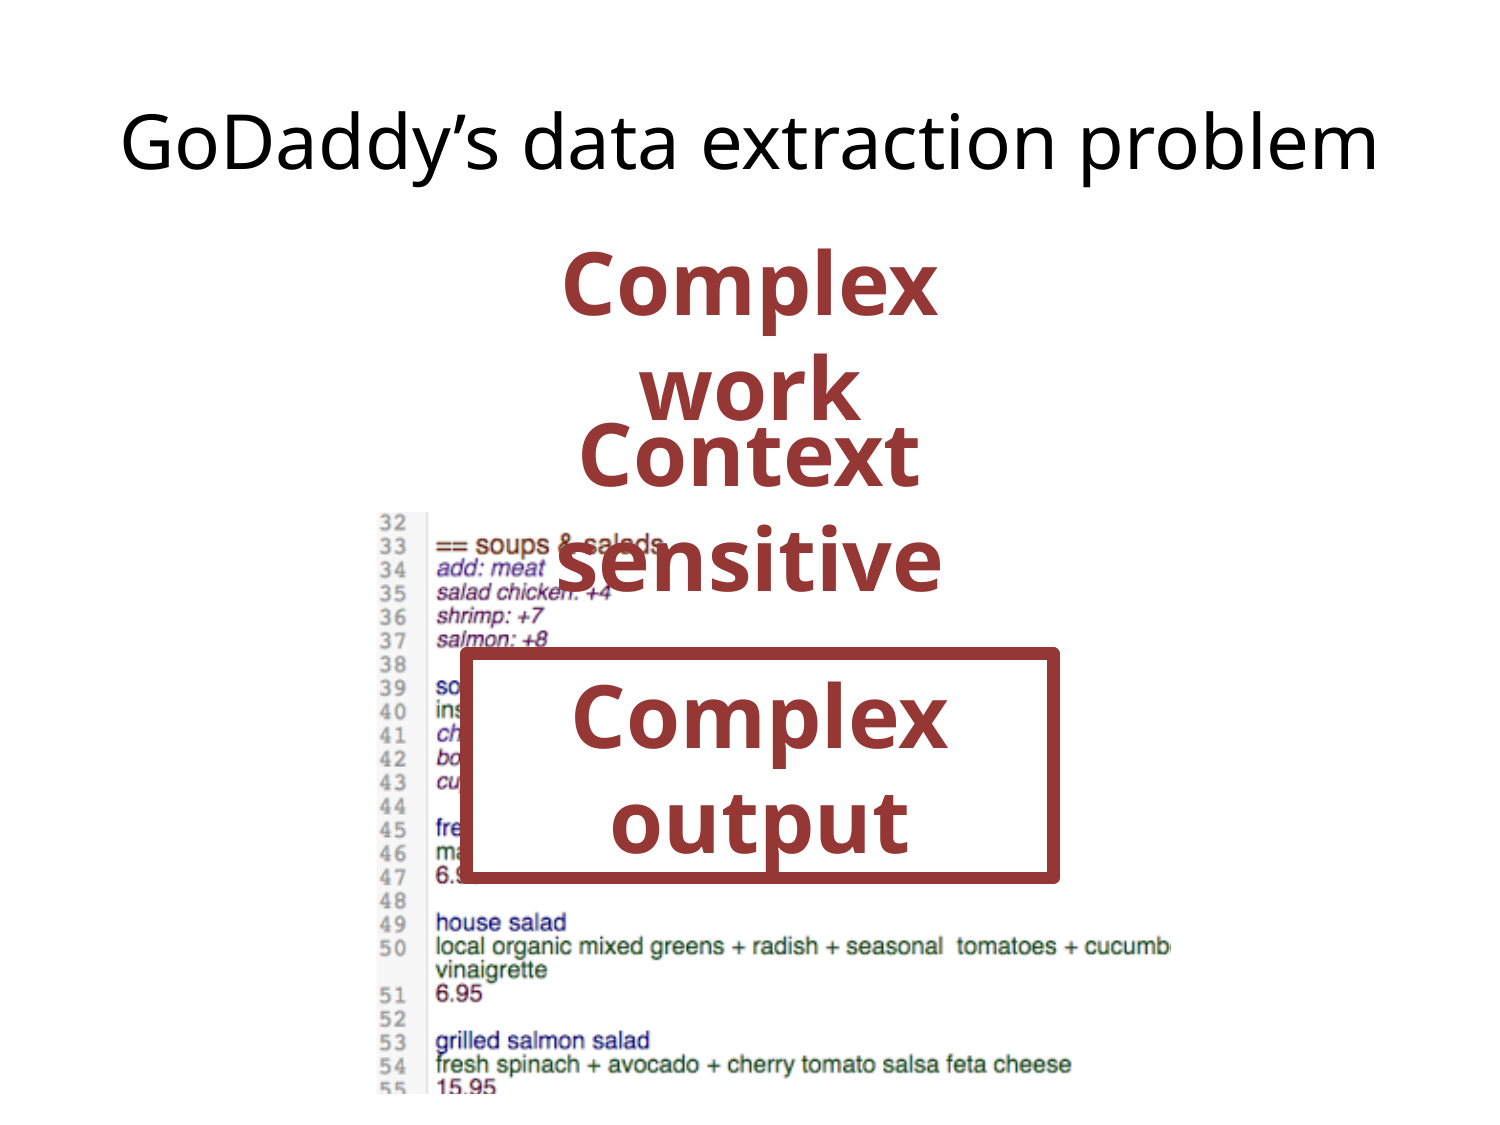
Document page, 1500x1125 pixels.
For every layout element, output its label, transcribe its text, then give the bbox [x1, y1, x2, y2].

picture [376, 511, 1171, 1095]
title GoDaddy’s data extraction problem [75, 45, 1425, 233]
text_box Complex work [456, 220, 1044, 445]
text_box Context sensitive [373, 391, 1126, 513]
